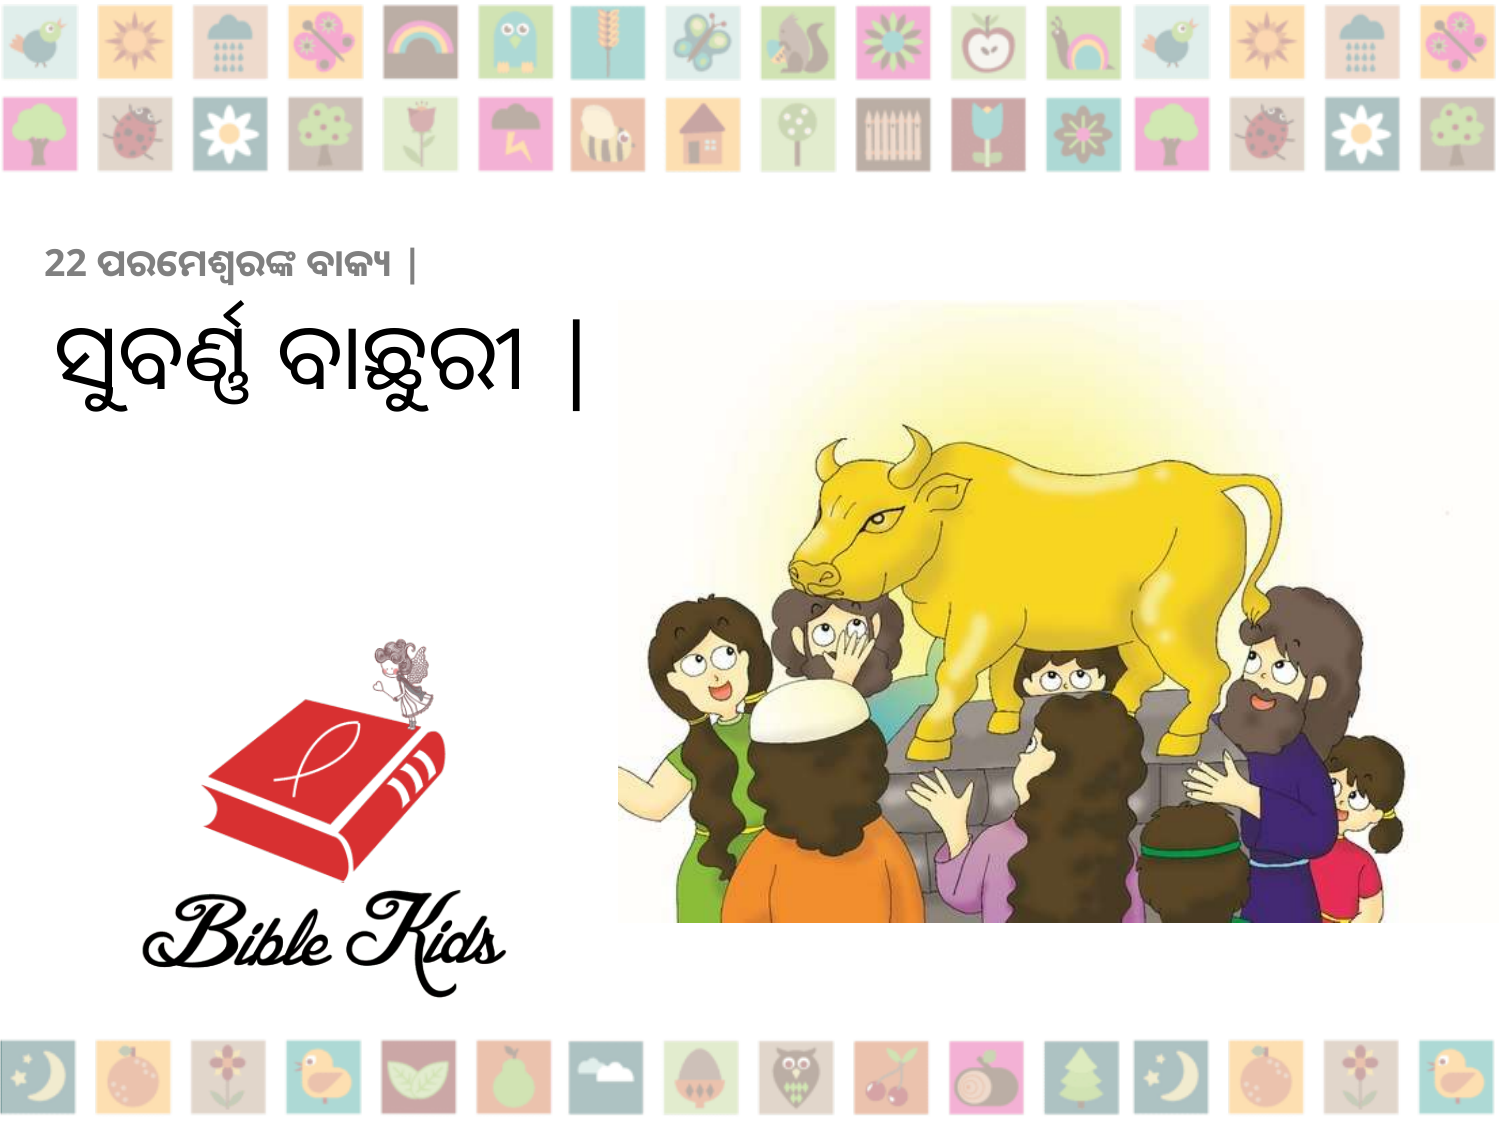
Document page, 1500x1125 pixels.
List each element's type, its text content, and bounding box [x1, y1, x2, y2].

picture [618, 300, 1500, 923]
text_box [0, 3, 1500, 181]
text_box 22 ପରମେଶ୍ୱରଙ୍କ ବାକ୍ୟ | [29, 231, 543, 290]
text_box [0, 1028, 1500, 1118]
picture [117, 600, 544, 1027]
text_box ସୁବର୍ଣ୍ଣ ବାଛୁରୀ | [5, 290, 651, 416]
